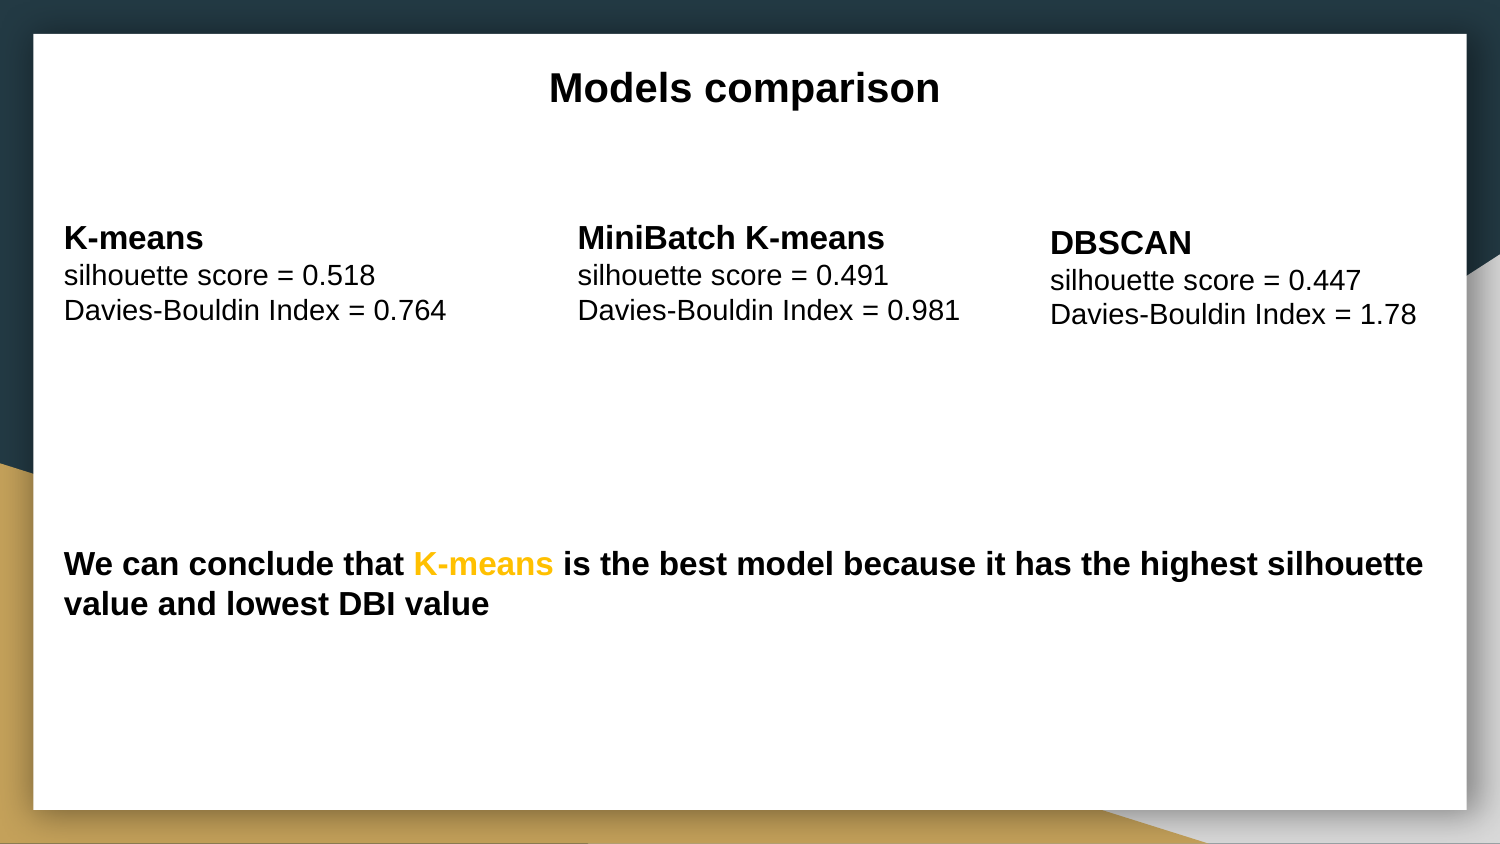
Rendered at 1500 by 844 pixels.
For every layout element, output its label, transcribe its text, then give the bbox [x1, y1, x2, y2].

text_box We can conclude that K-means is the best model because it has the highest silhouette value and lowest DBI value [48, 534, 1442, 630]
text_box K-means silhouette score = 0.518 Davies-Bouldin Index = 0.764 [48, 208, 464, 334]
text_box Models comparison [526, 53, 975, 119]
text_box DBSCAN silhouette score = 0.447 Davies-Bouldin Index = 1.78 [1035, 213, 1442, 339]
text_box MiniBatch K-means silhouette score = 0.491 Davies-Bouldin Index = 0.981 [562, 208, 978, 334]
